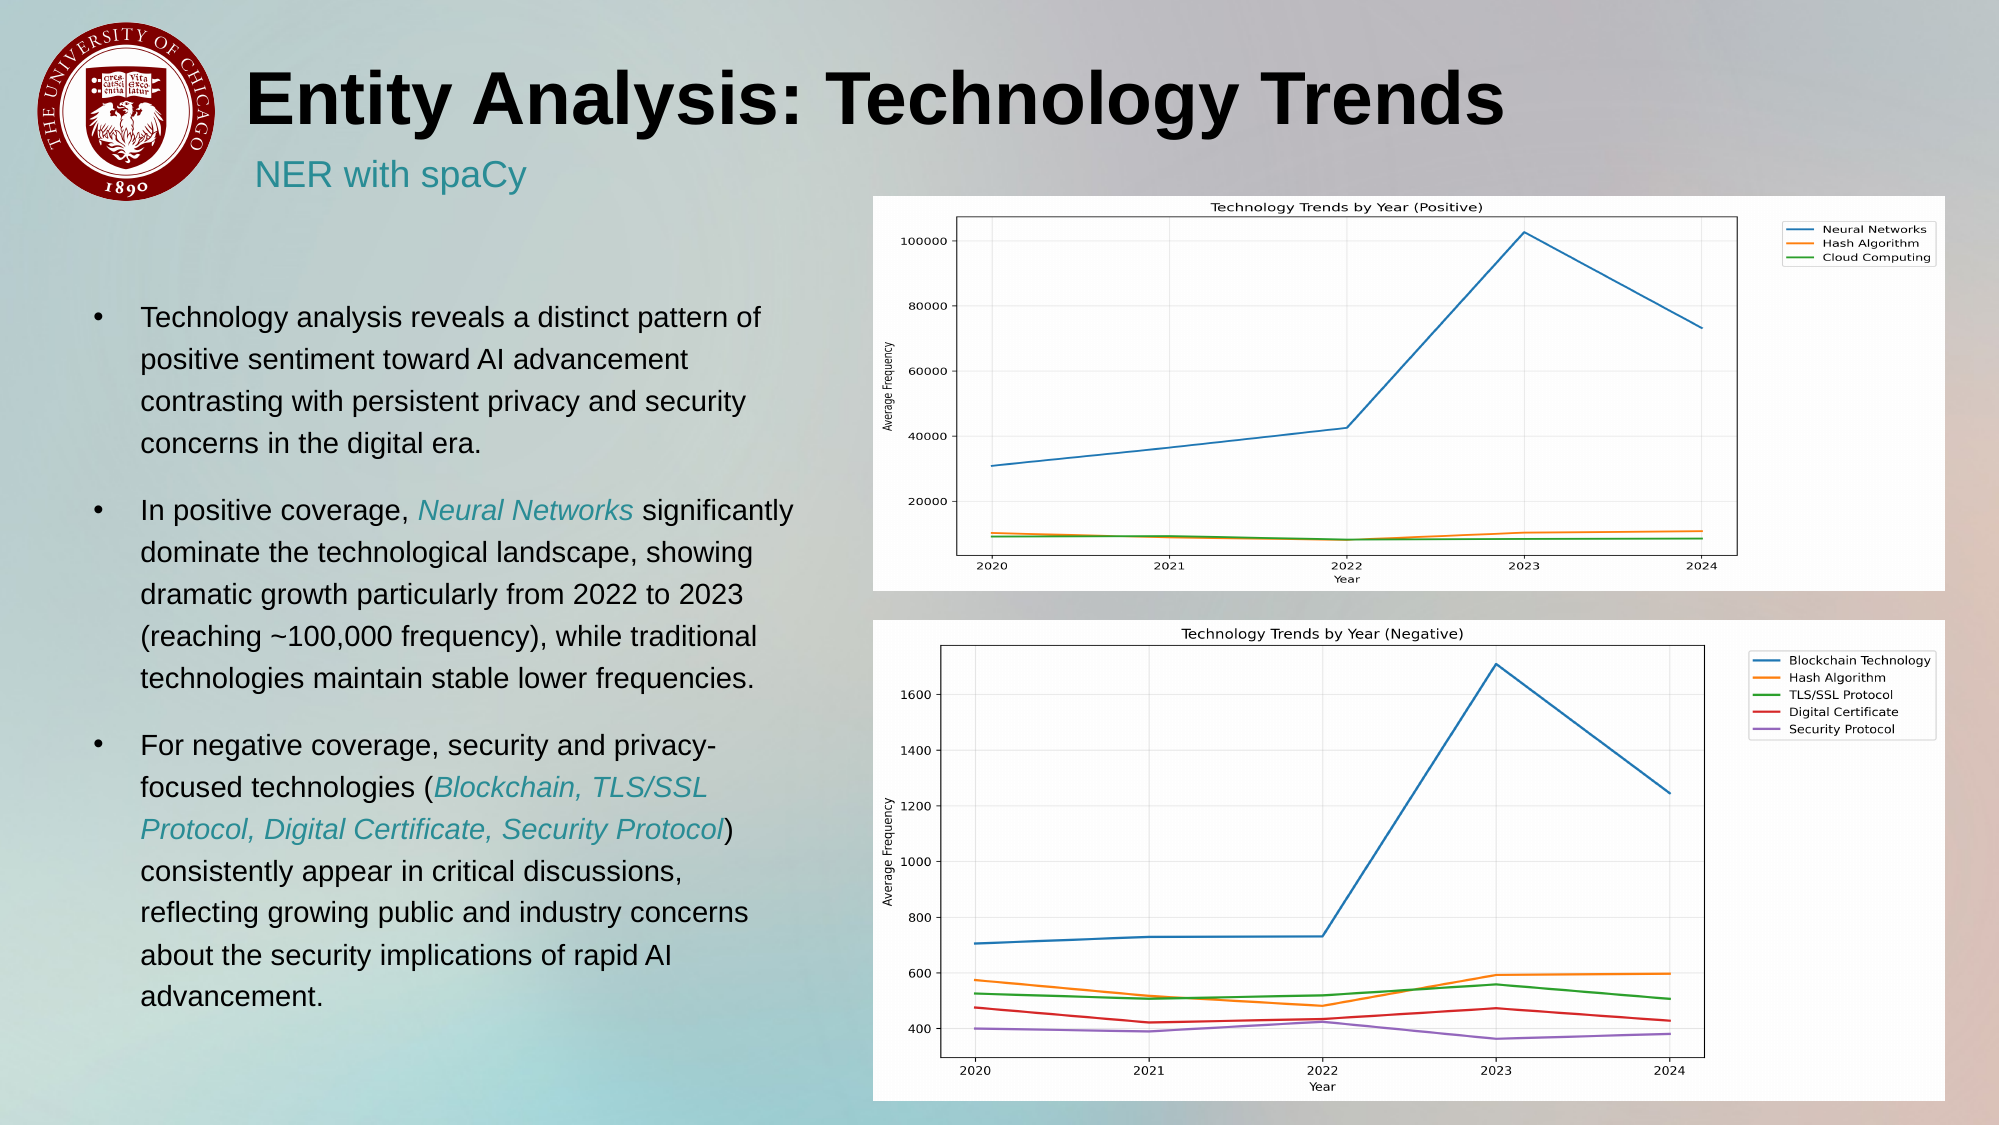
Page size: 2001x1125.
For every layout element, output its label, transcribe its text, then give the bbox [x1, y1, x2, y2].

text_box Technology analysis reveals a distinct pattern of positive sentiment toward AI advancement contrasting with persistent privacy and security concerns in the digital era. In positive coverage, Neural Networks significantly dominate the technological landscape, showing dramatic growth particularly from 2022 to 2023 (reaching ~100,000 frequency), while traditional technologies maintain stable lower frequencies. For negative coverage, security and privacy-focused technologies (Blockchain, TLS/SSL Protocol, Digital Certificate, Security Protocol) consistently appear in critical discussions, reflecting growing public and industry concerns about the security implications of rapid AI advancement. [78, 284, 824, 1020]
title Entity Analysis: Technology Trends [230, 12, 1706, 148]
text_box NER with spaCy [239, 142, 737, 203]
picture [0, 0, 1999, 1125]
